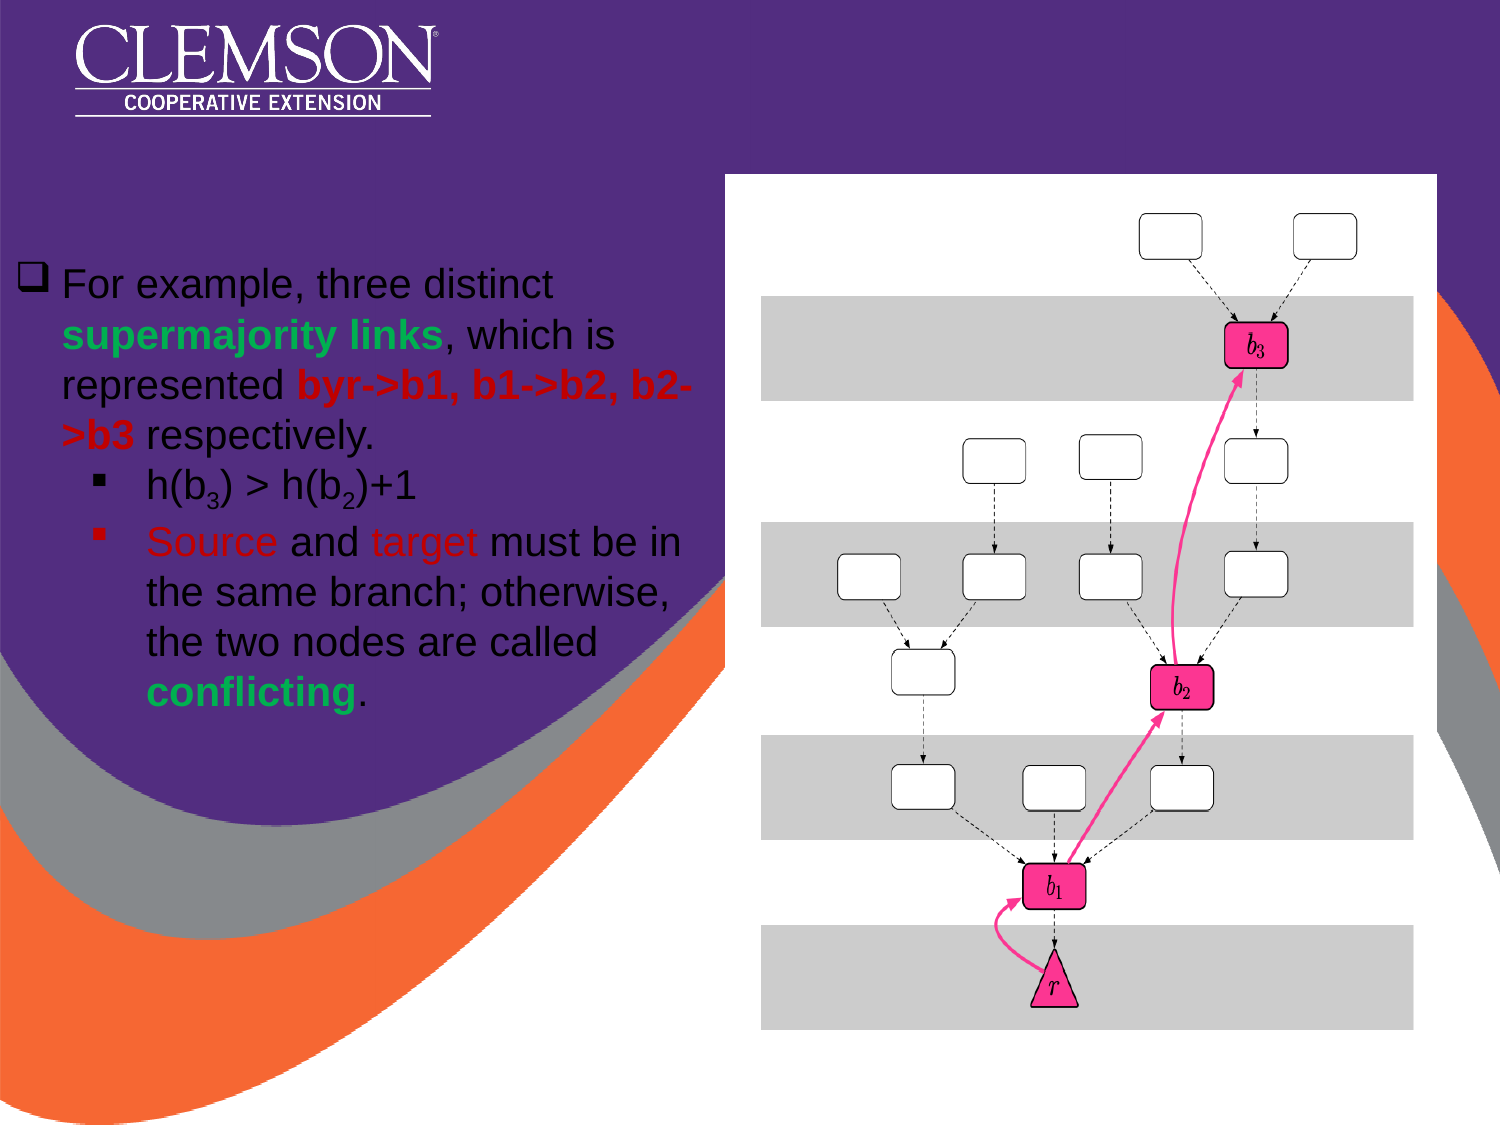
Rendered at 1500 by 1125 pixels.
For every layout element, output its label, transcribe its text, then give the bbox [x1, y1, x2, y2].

picture [0, 0, 1500, 1125]
text_box For example, three distinct supermajority links, which is represented byr->b1, b1->b2, b2->b3 respectively. h(b3) > h(b2)+1 Source and target must be in the same branch; otherwise, the two nodes are called conflicting. [0, 249, 719, 722]
